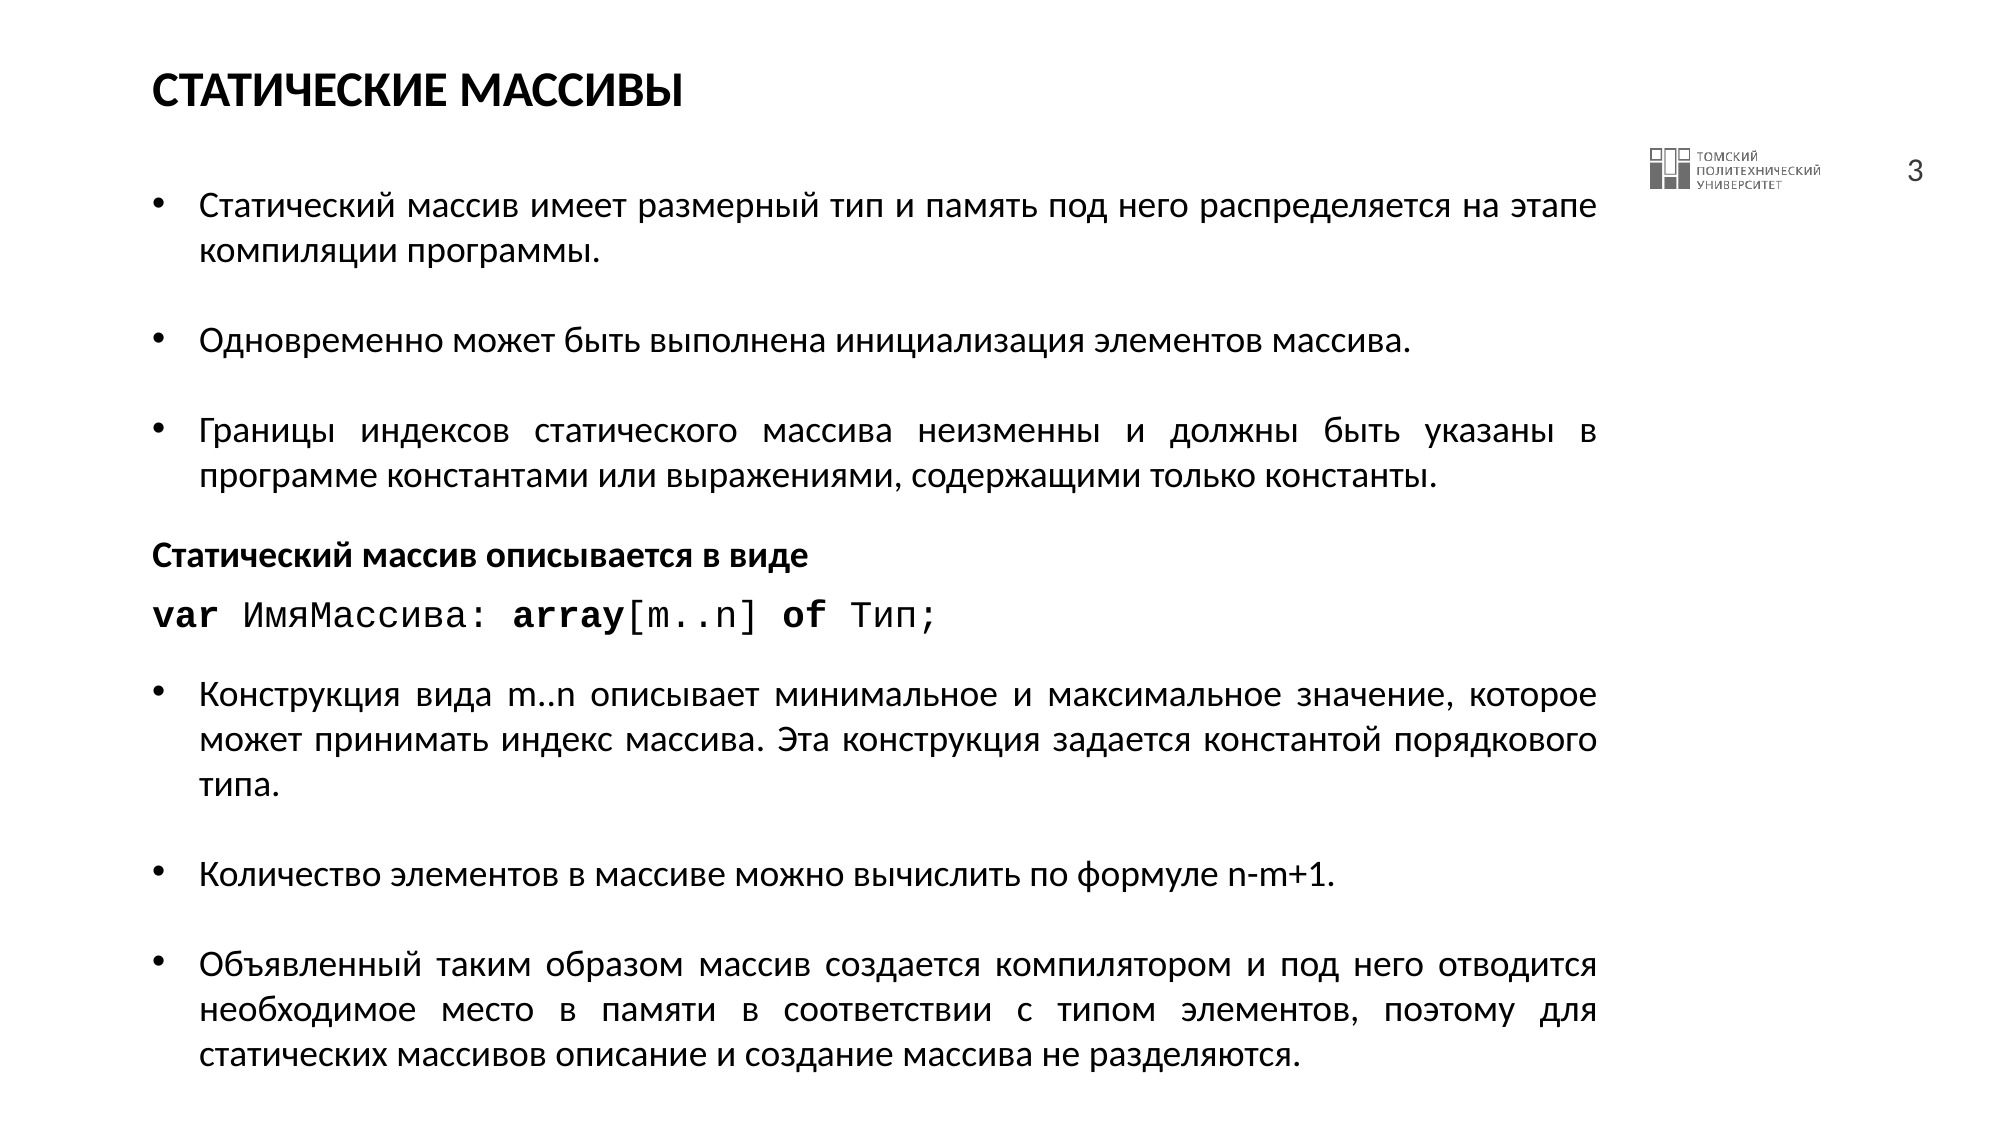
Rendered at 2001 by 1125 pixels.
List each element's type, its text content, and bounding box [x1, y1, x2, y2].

title СТАТИЧЕСКИЕ МАССИВЫ [137, 24, 1755, 156]
text_box Статический массив описывается в виде [137, 522, 1138, 583]
text_box Конструкция вида m..n описывает минимальное и максимальное значение, которое может принимать индекс массива. Эта конструкция задается константой порядкового типа. Количество элементов в массиве можно вычислить по формуле n-m+1. Объявленный таким образом массив создается компилятором и под него отводится необходимое место в памяти в соответствии с типом элементов, поэтому для статических массивов описание и создание массива не разделяются. [137, 661, 1614, 1081]
text_box var ИмяМассива: array[m..n] of Тип; [137, 583, 1138, 643]
text_box Статический массив имеет размерный тип и память под него распределяется на этапе компиляции программы. Одновременно может быть выполнена инициализация элементов массива. Границы индексов статического массива неизменны и должны быть указаны в программе константами или выражениями, содержащими только константы. [137, 172, 1614, 503]
picture [1650, 148, 1820, 189]
